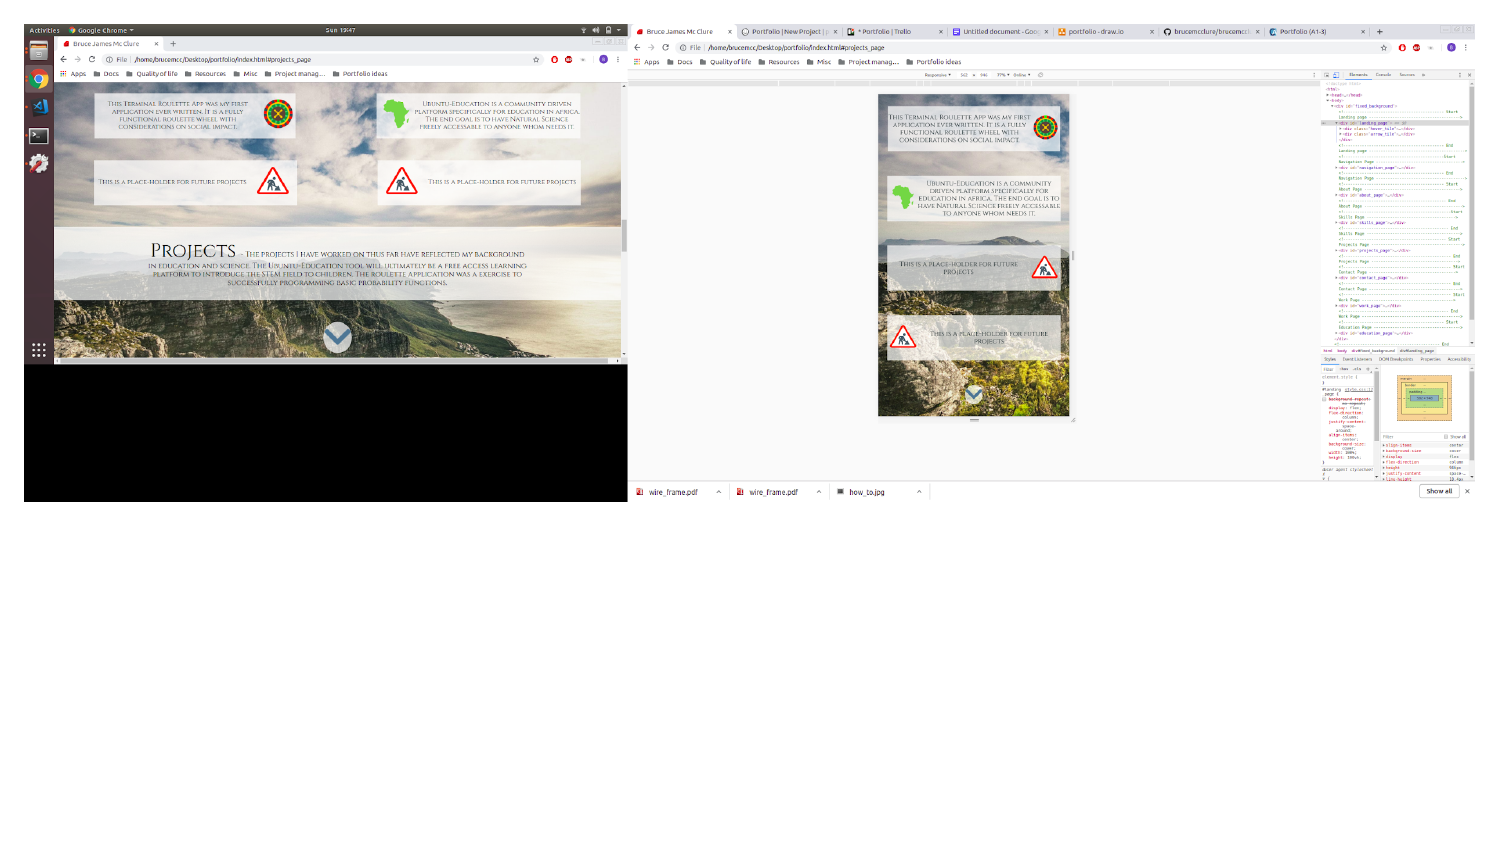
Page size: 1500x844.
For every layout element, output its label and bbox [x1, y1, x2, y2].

picture [24, 24, 1476, 502]
